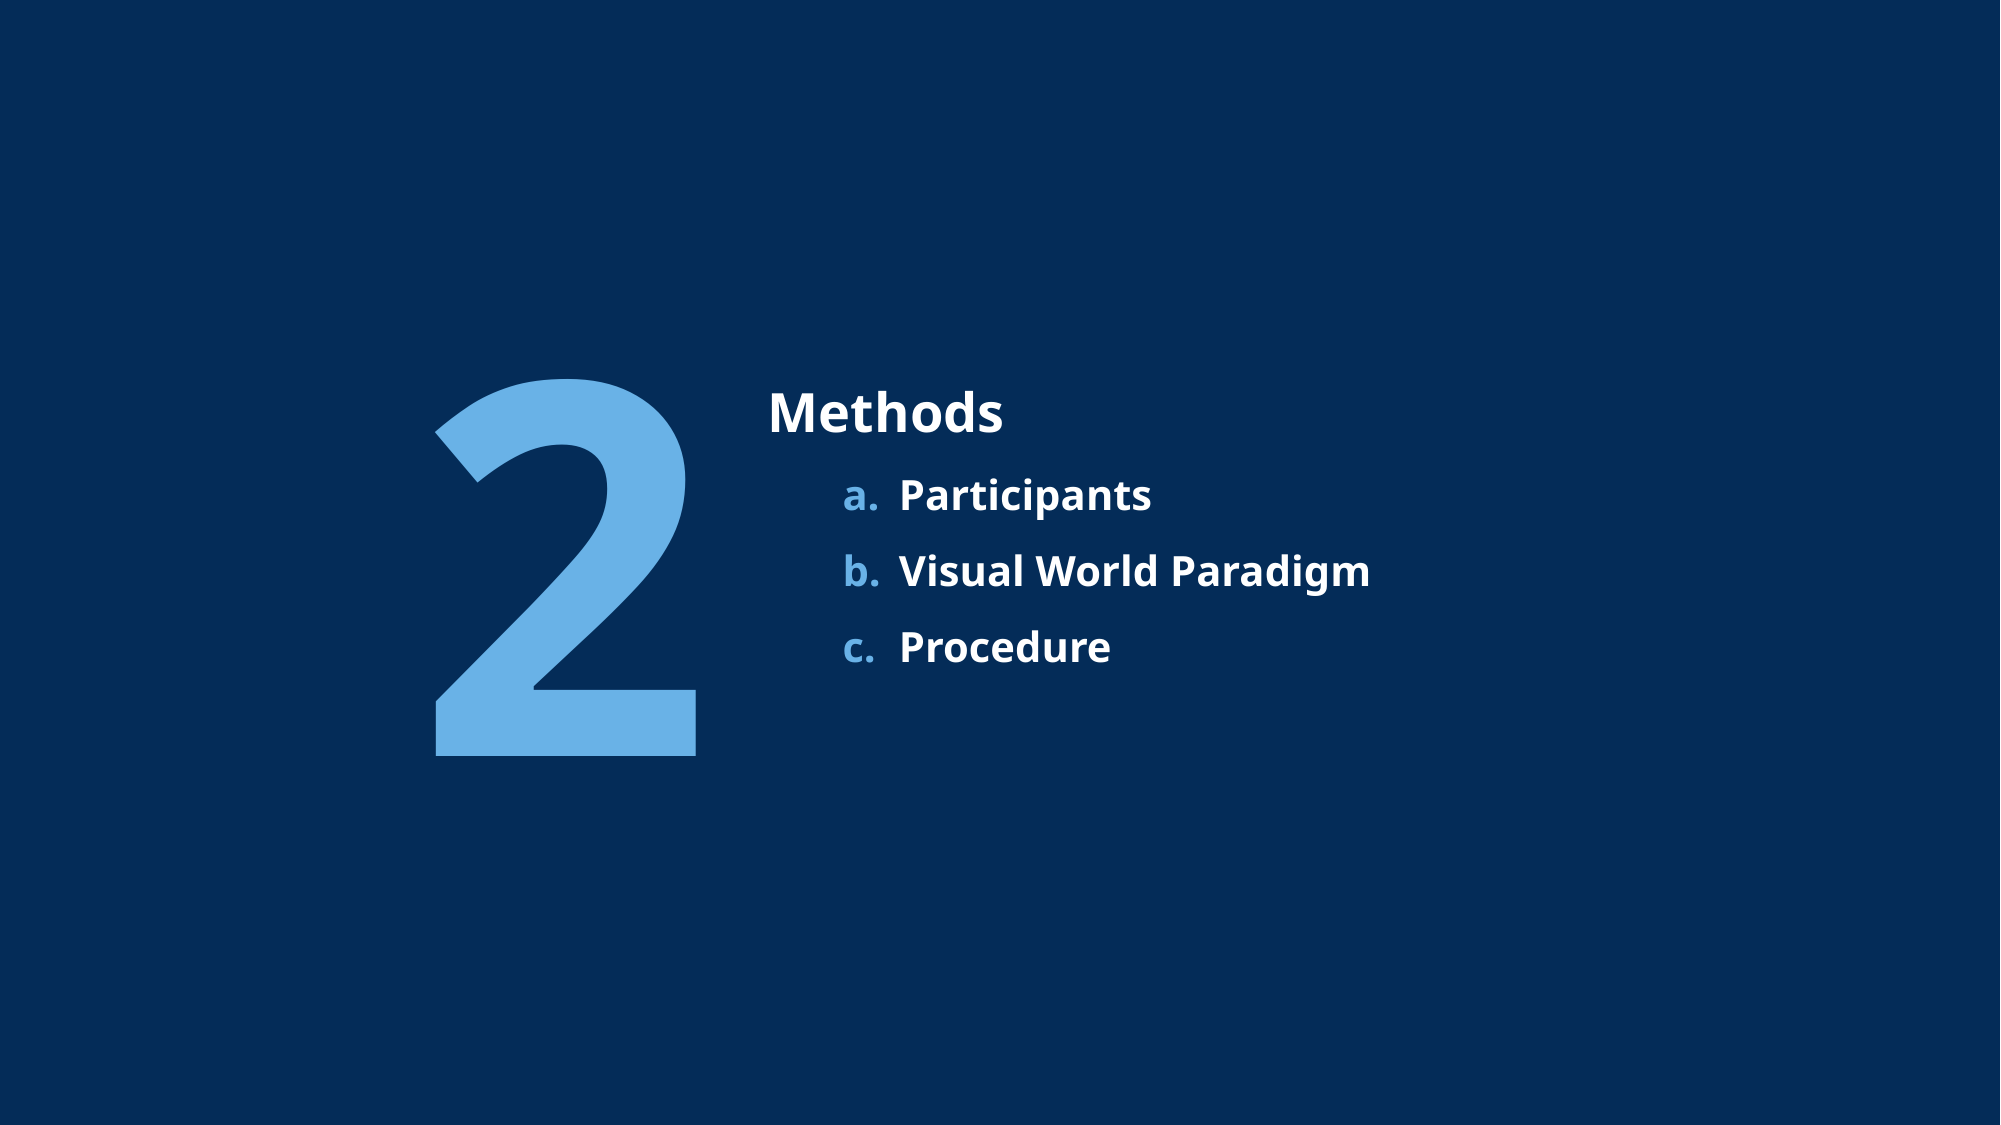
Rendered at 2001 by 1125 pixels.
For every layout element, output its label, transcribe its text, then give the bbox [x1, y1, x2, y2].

text_box Methods Participants Visual World Paradigm Procedure [767, 88, 1908, 1004]
text_box 2 [0, 91, 714, 1004]
